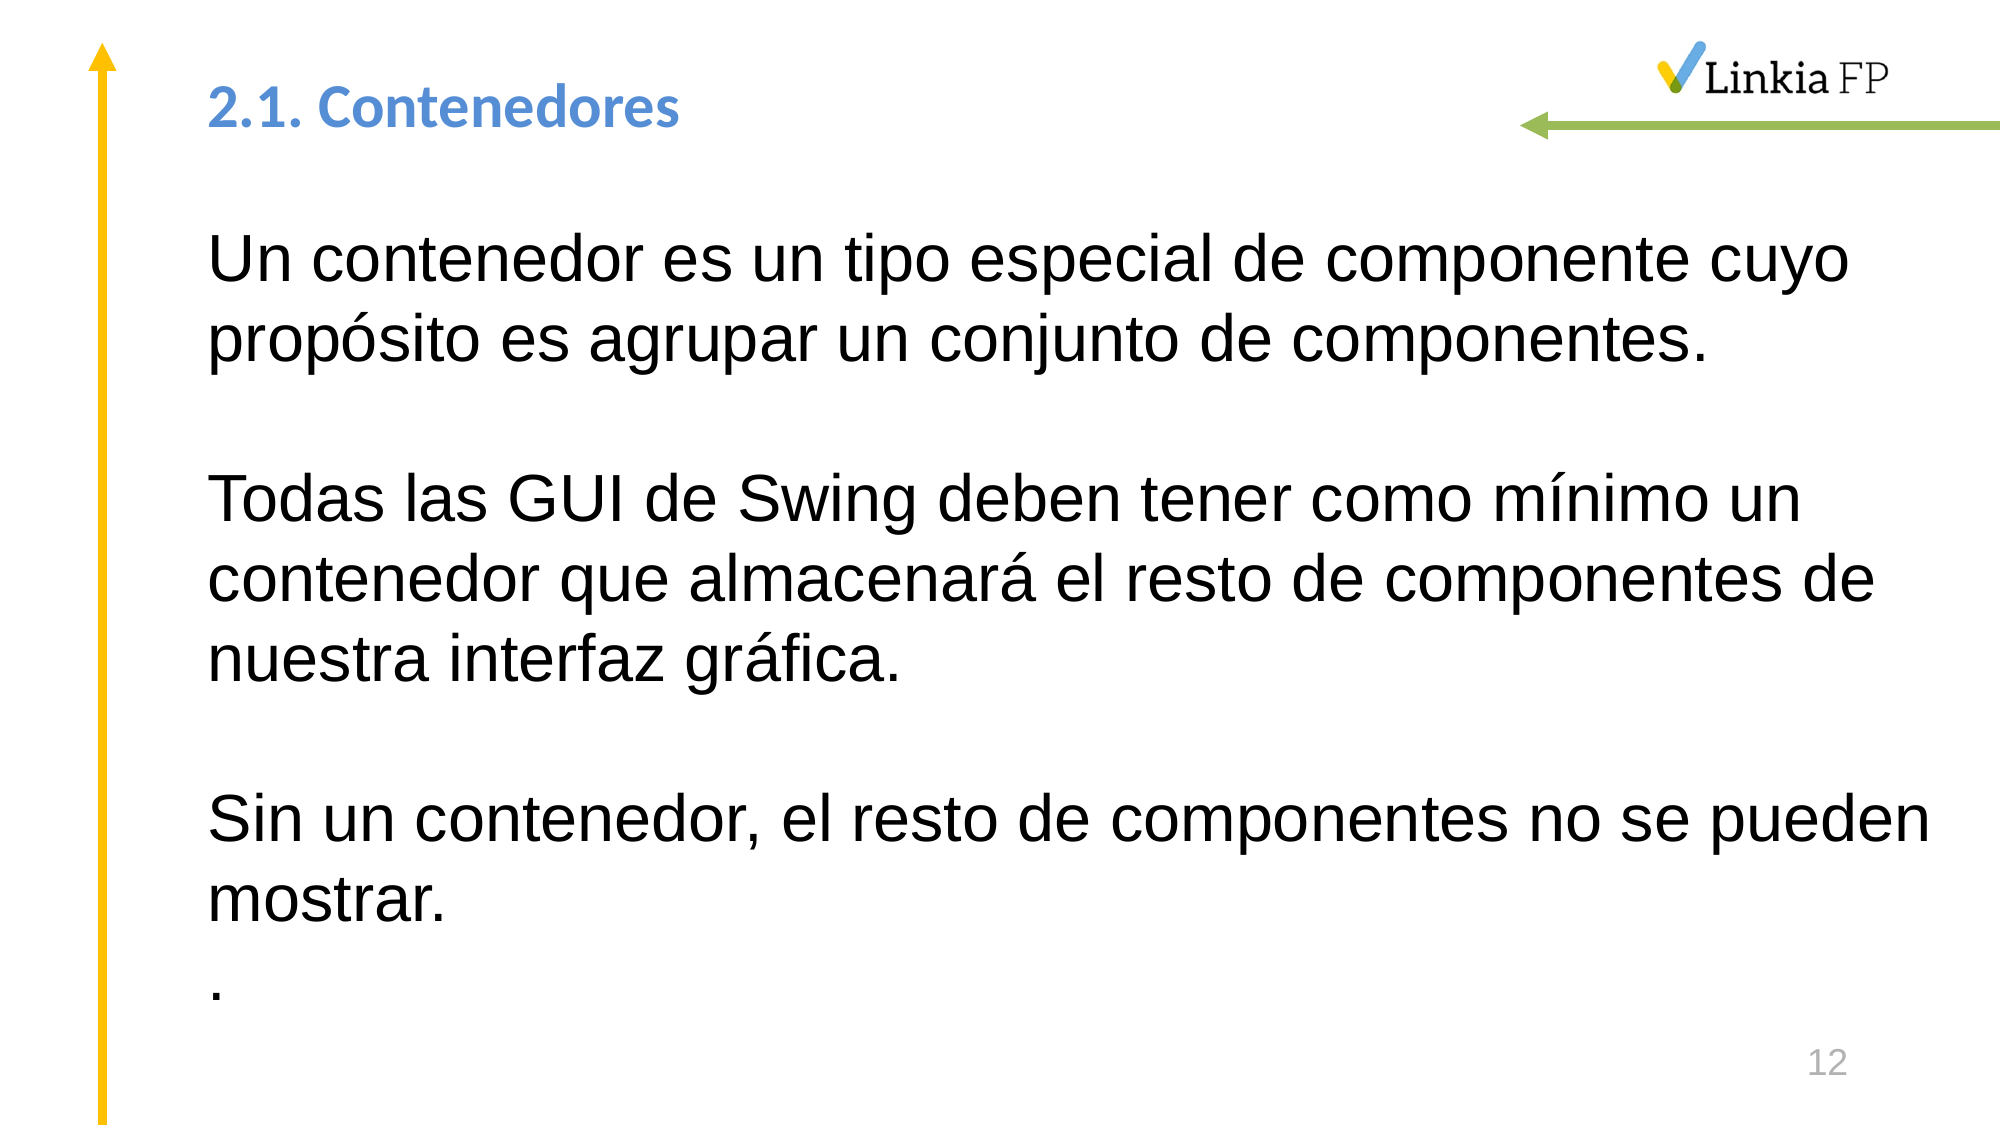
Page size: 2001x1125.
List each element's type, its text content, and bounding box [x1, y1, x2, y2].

title 2.1. Contenedores [192, 38, 2000, 167]
text_box Un contenedor es un tipo especial de componente cuyo propósito es agrupar un conjunto de componentes. Todas las GUI de Swing deben tener como mínimo un contenedor que almacenará el resto de componentes de nuestra interfaz gráfica. Sin un contenedor, el resto de componentes no se pueden mostrar. . [193, 207, 1958, 1022]
slide_number 12 [1413, 1030, 1864, 1091]
